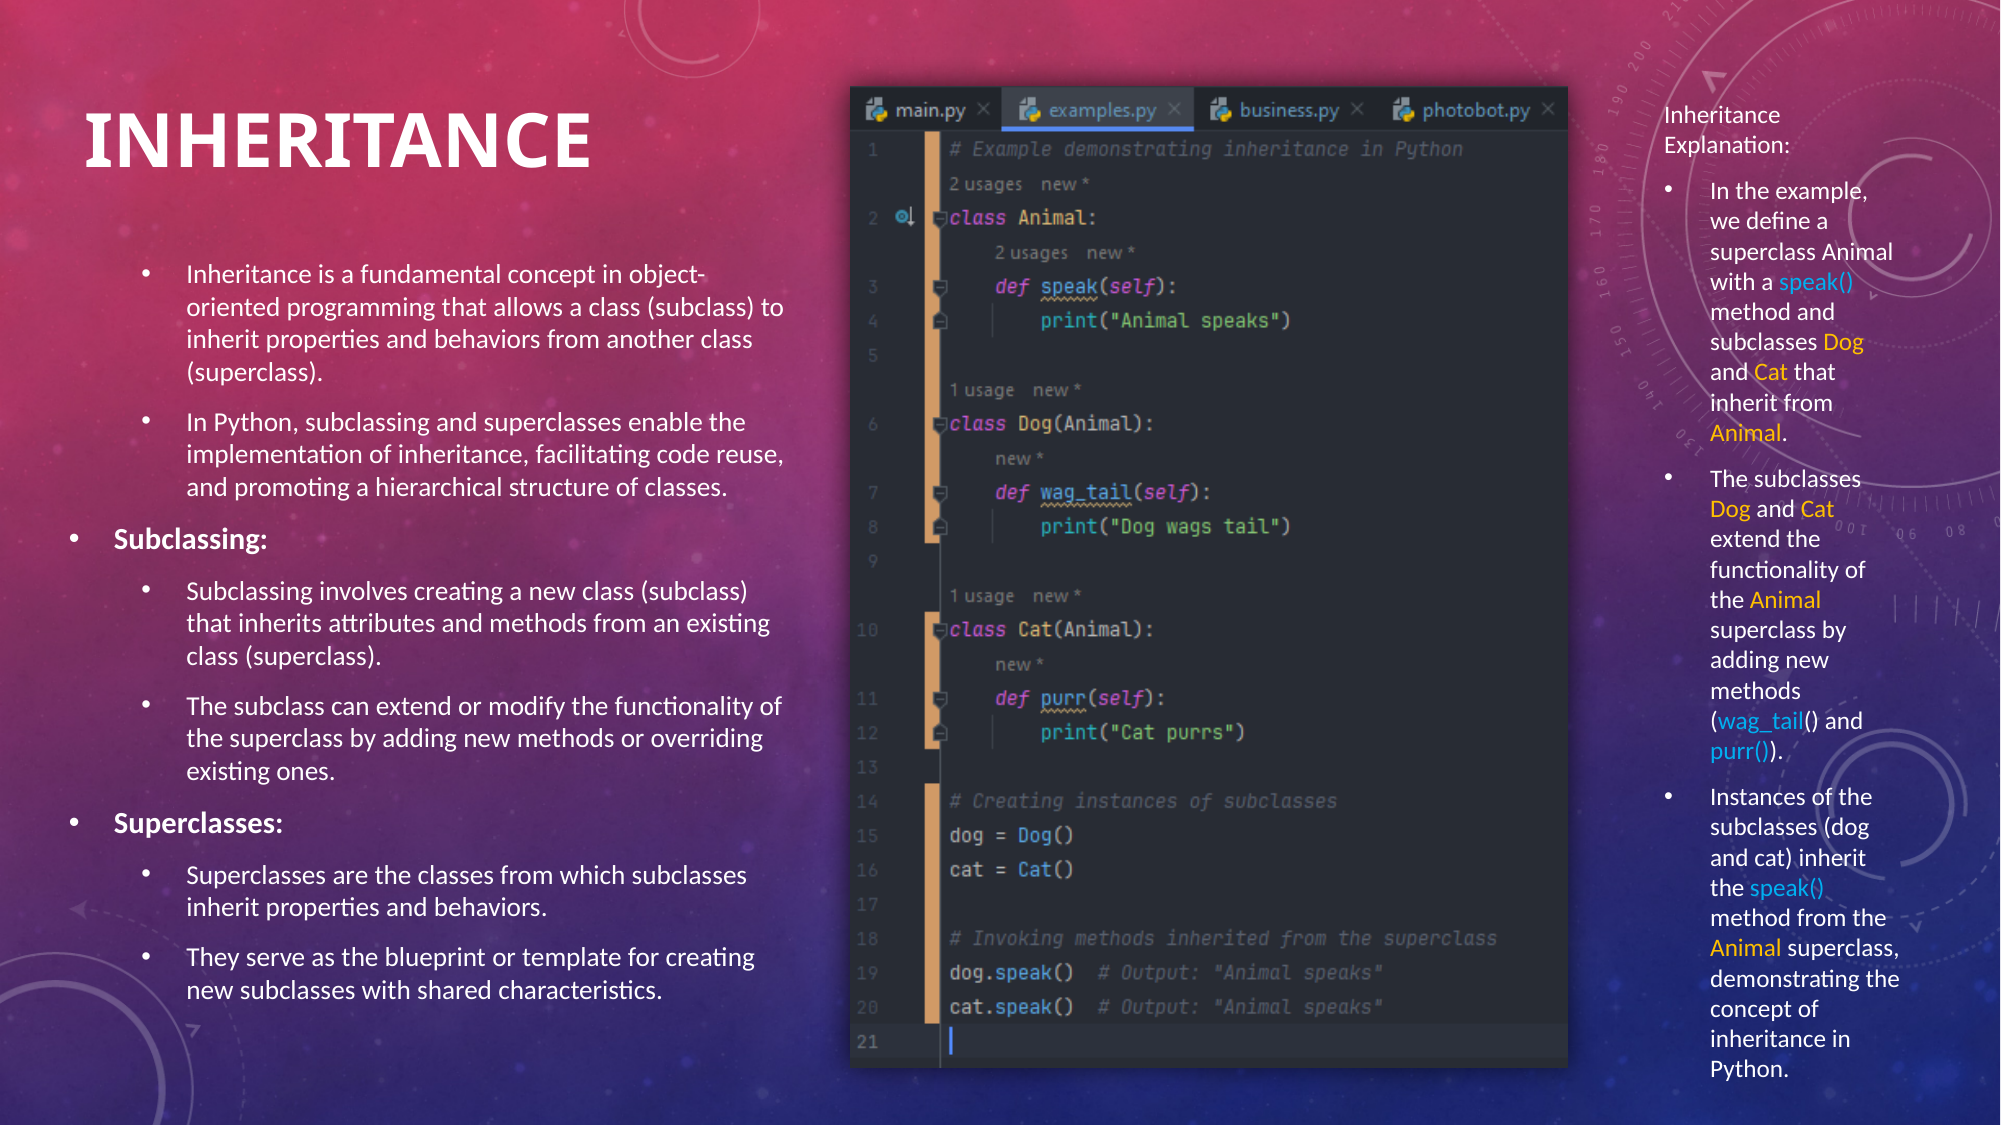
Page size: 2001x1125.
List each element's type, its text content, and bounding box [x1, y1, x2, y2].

title Inheritance [69, 18, 1732, 258]
list Inheritance is a fundamental concept in object-oriented programming that allows a class (subclass) to inherit properties and behaviors from another class (superclass). In Python, subclassing and superclasses enable the implementation of inheritance, facilitating code reuse, and promoting a hierarchical structure of classes. Subclassing: Subclassing involves creating a new class (subclass) that inherits attributes and methods from an existing class (superclass). The subclass can extend or modify the functionality of the superclass by adding new methods or overriding existing ones. Superclasses: Superclasses are the classes from which subclasses inherit properties and behaviors. They serve as the blueprint or template for creating new subclasses with shared characteristics. [53, 195, 807, 1033]
text_box Inheritance Explanation: In the example, we define a superclass Animal with a speak() method and subclasses Dog and Cat that inherit from Animal. The subclasses Dog and Cat extend the functionality of the Animal superclass by adding new methods (wag_tail() and purr()). Instances of the subclasses (dog and cat) inherit the speak() method from the Animal superclass, demonstrating the concept of inheritance in Python. [1575, 40, 1916, 1114]
picture [0, 0, 2001, 1125]
